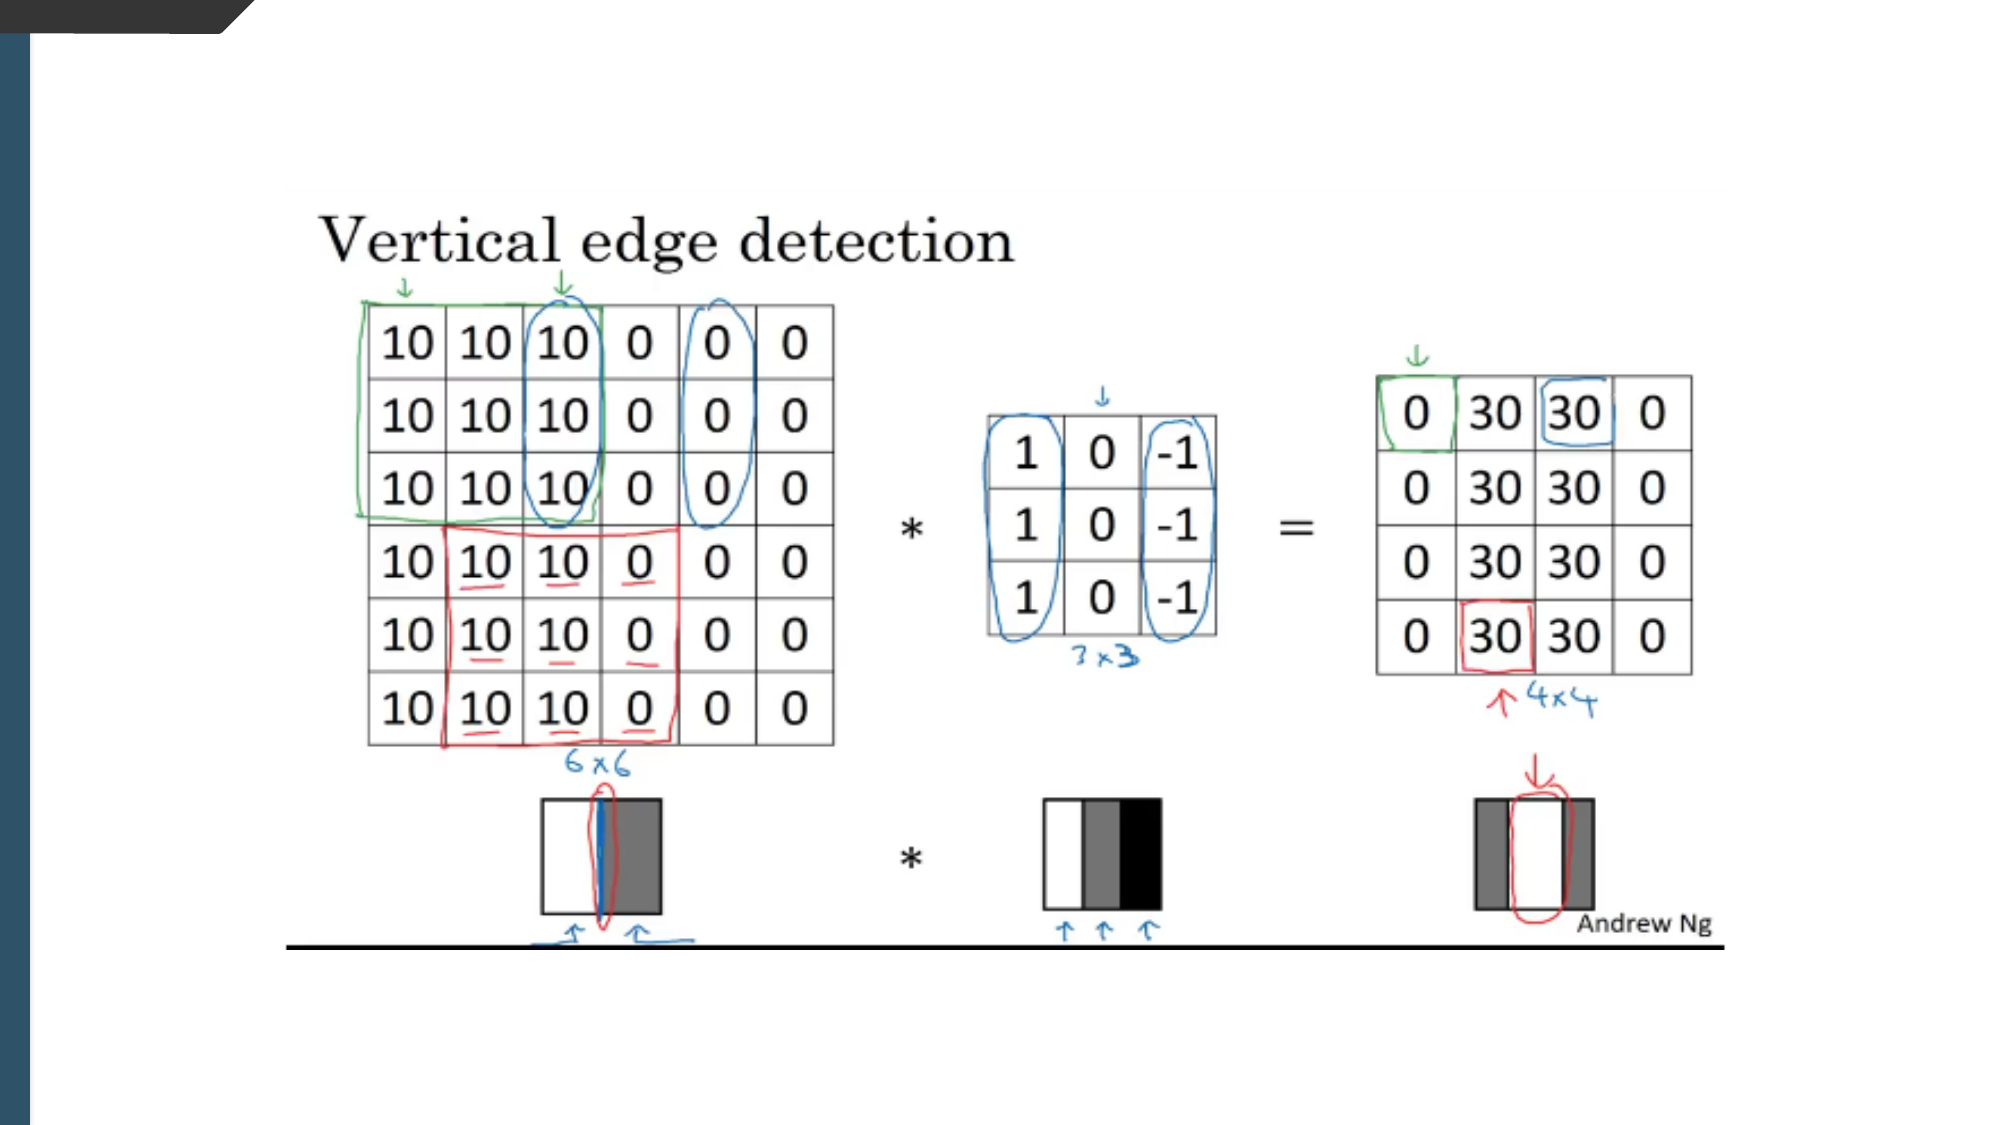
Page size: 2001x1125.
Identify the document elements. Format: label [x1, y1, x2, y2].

picture [262, 187, 1751, 951]
